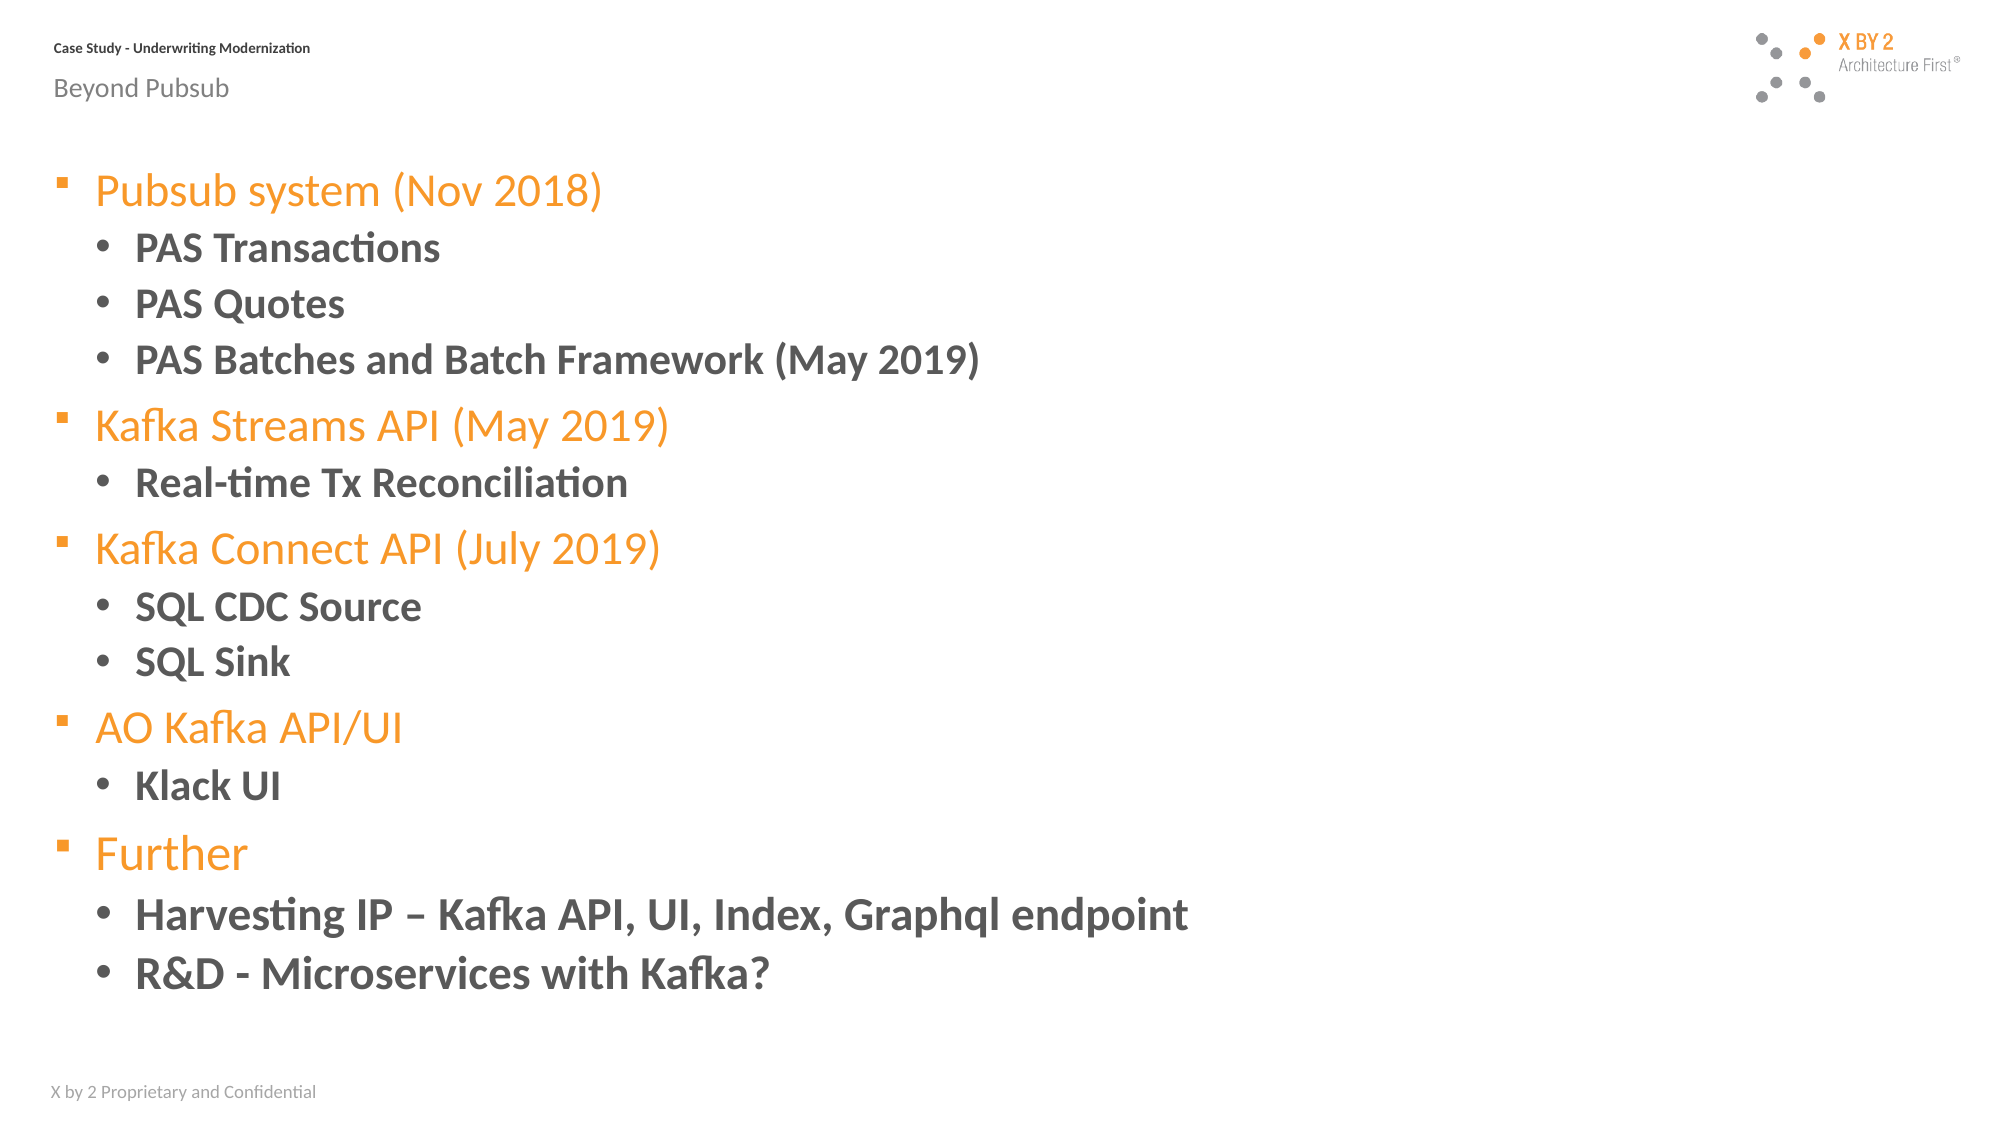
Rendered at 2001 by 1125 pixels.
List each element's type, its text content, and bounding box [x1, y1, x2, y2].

list Pubsub system (Nov 2018) PAS Transactions PAS Quotes PAS Batches and Batch Framework (May 2019) Kafka Streams API (May 2019) Real-time Tx Reconciliation Kafka Connect API (July 2019) SQL CDC Source SQL Sink AO Kafka API/UI Klack UI Further Harvesting IP – Kafka API, UI, Index, Graphql endpoint R&D - Microservices with Kafka? [38, 158, 1963, 1014]
picture [1756, 33, 1963, 103]
title Case Study - Underwriting Modernization [38, 33, 1863, 65]
list Beyond Pubsub [38, 66, 1863, 112]
